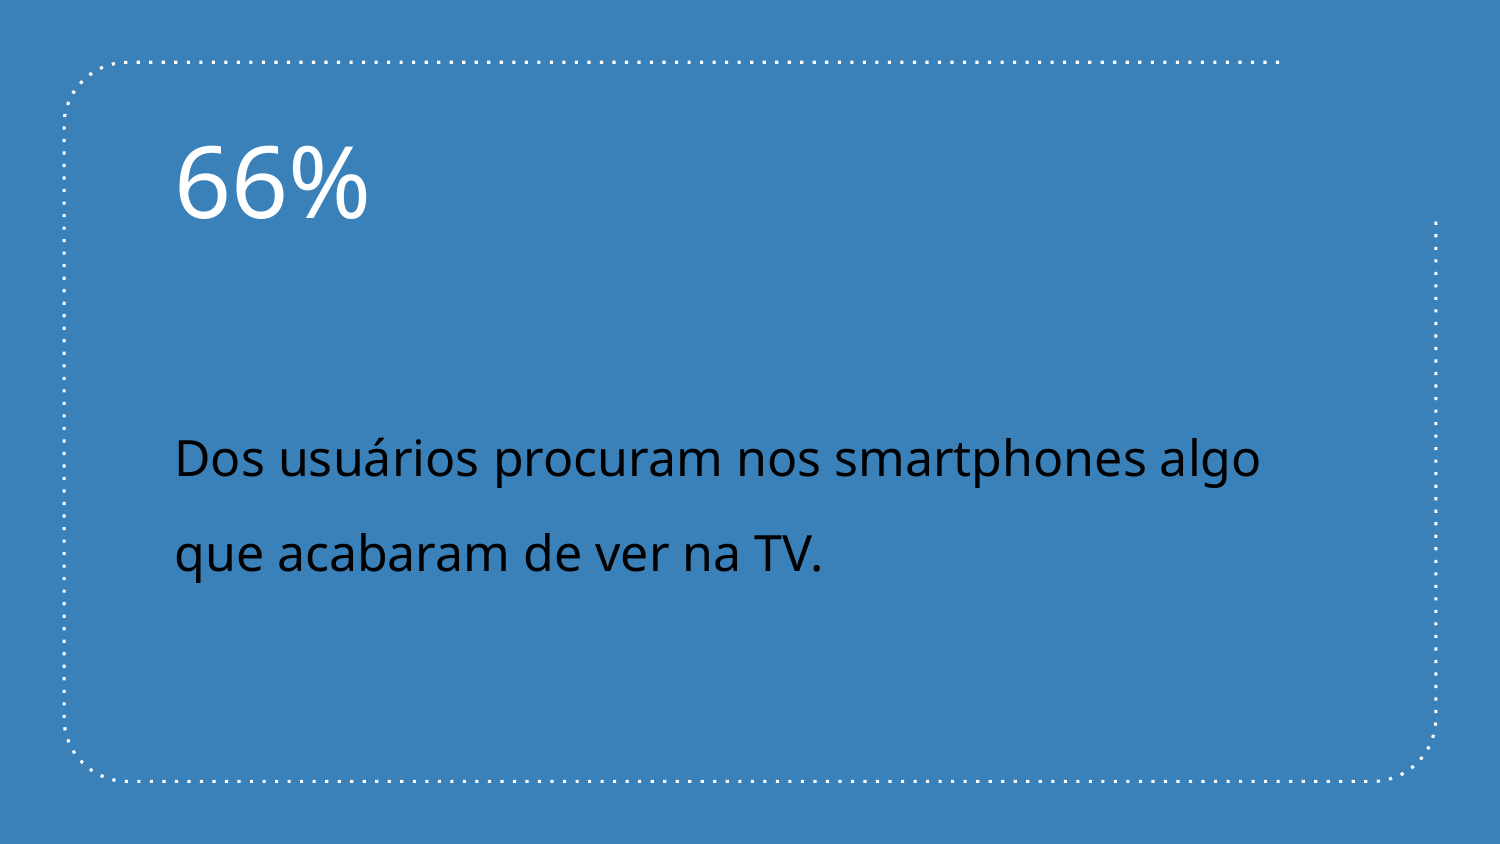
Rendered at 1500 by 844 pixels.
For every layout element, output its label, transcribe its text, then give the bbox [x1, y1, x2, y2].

title 66% [159, 106, 1341, 254]
title Dos usuários procuram nos smartphones algo que acabaram de ver na TV. [159, 293, 1341, 597]
